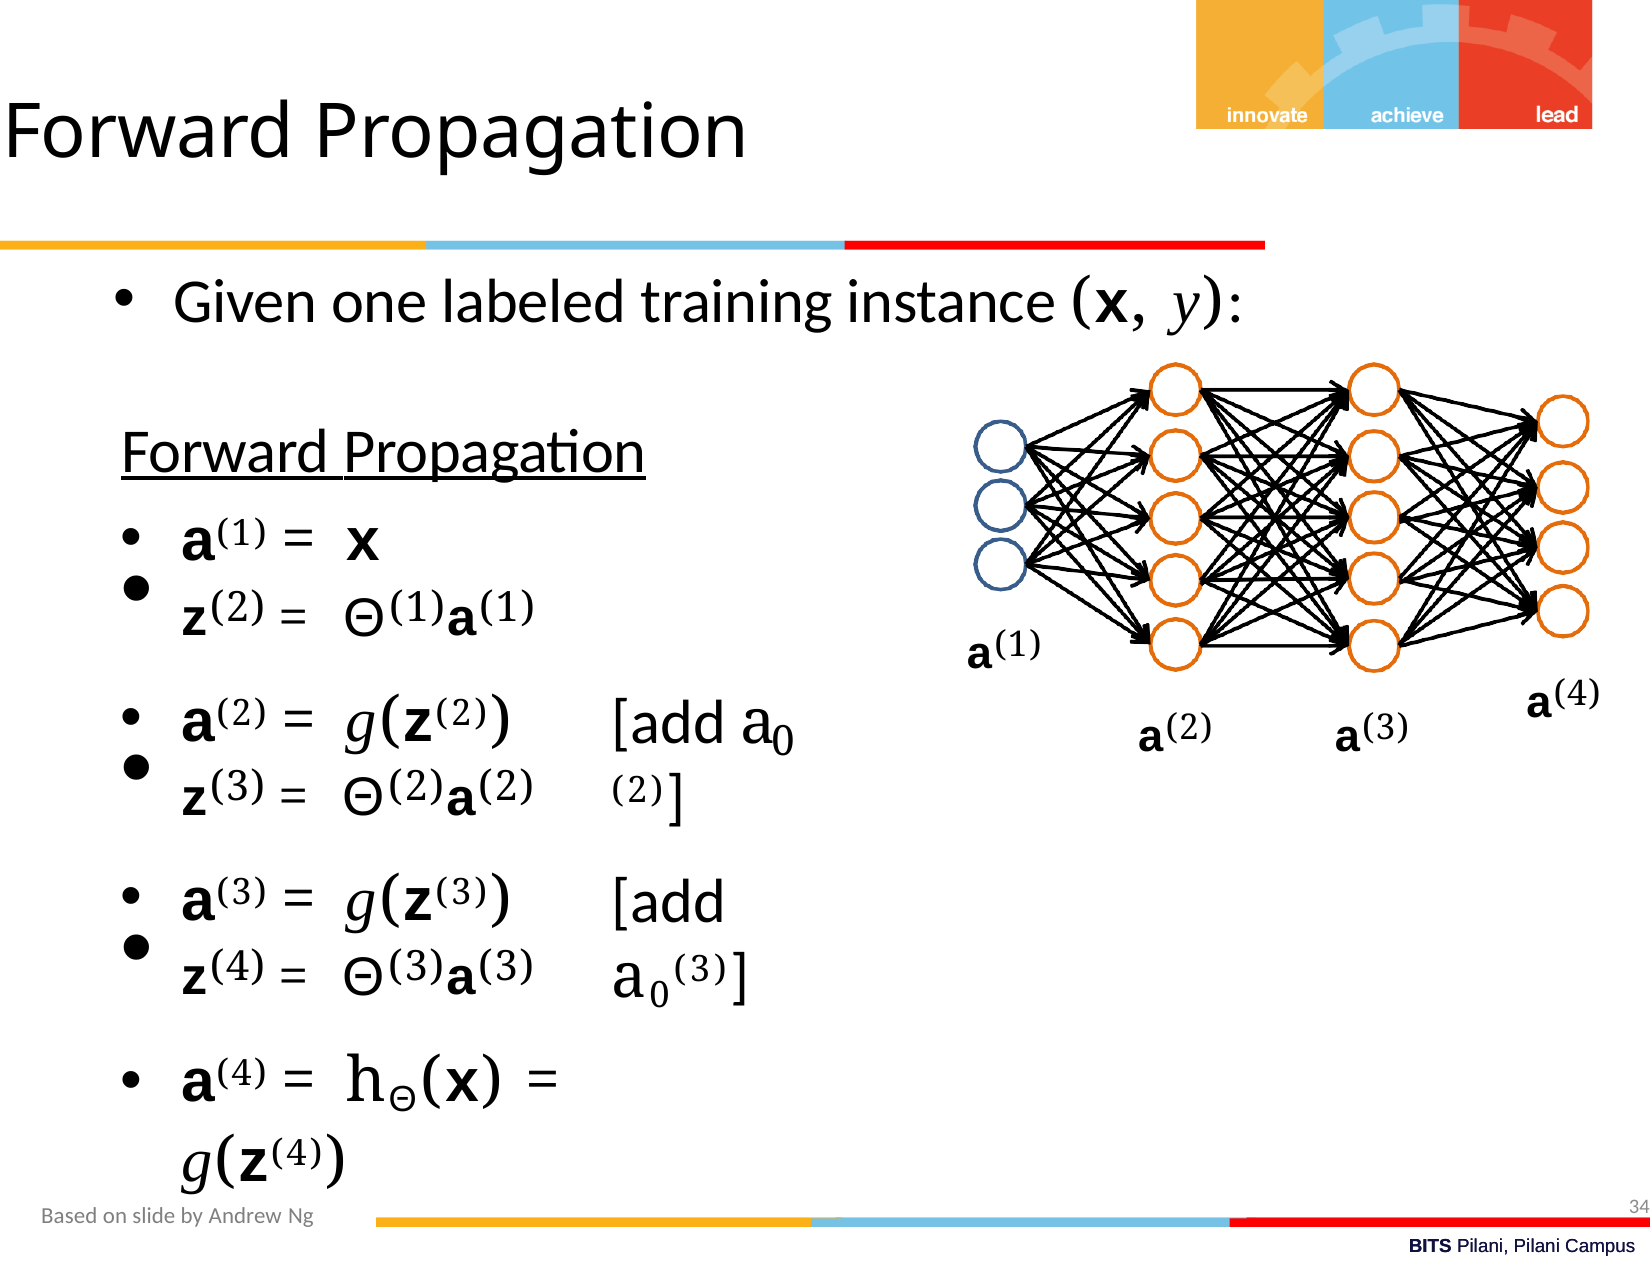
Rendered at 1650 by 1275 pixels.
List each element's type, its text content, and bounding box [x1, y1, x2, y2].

picture [1196, 0, 1593, 129]
text_box a(1) [960, 575, 1046, 678]
text_box [add a (2)] [605, 678, 872, 831]
text_box Based on slide by Andrew Ng [38, 1200, 319, 1229]
text_box a(4) [1519, 624, 1605, 727]
text_box Given one labeled training instance (x, y): [111, 257, 1246, 335]
text_box a(2) [1131, 658, 1217, 761]
text_box a(3) [1328, 658, 1414, 761]
text_box a(2) = g(z(2)) z(3) = Θ(2)a(2) a(3) = g(z(3)) z(4) = Θ(3)a(3) [114, 678, 538, 1006]
text_box a(4) = hΘ(x) = g(z(4)) [114, 1036, 752, 1194]
slide_number 34 [1614, 835, 1650, 1275]
text_box Forward Propagation a(1) = x z(2) = Θ(1)a(1) [114, 393, 659, 648]
title Forward Propagation [0, 18, 1192, 234]
text_box [973, 362, 1590, 673]
text_box [add a0(3)] [605, 857, 872, 1015]
